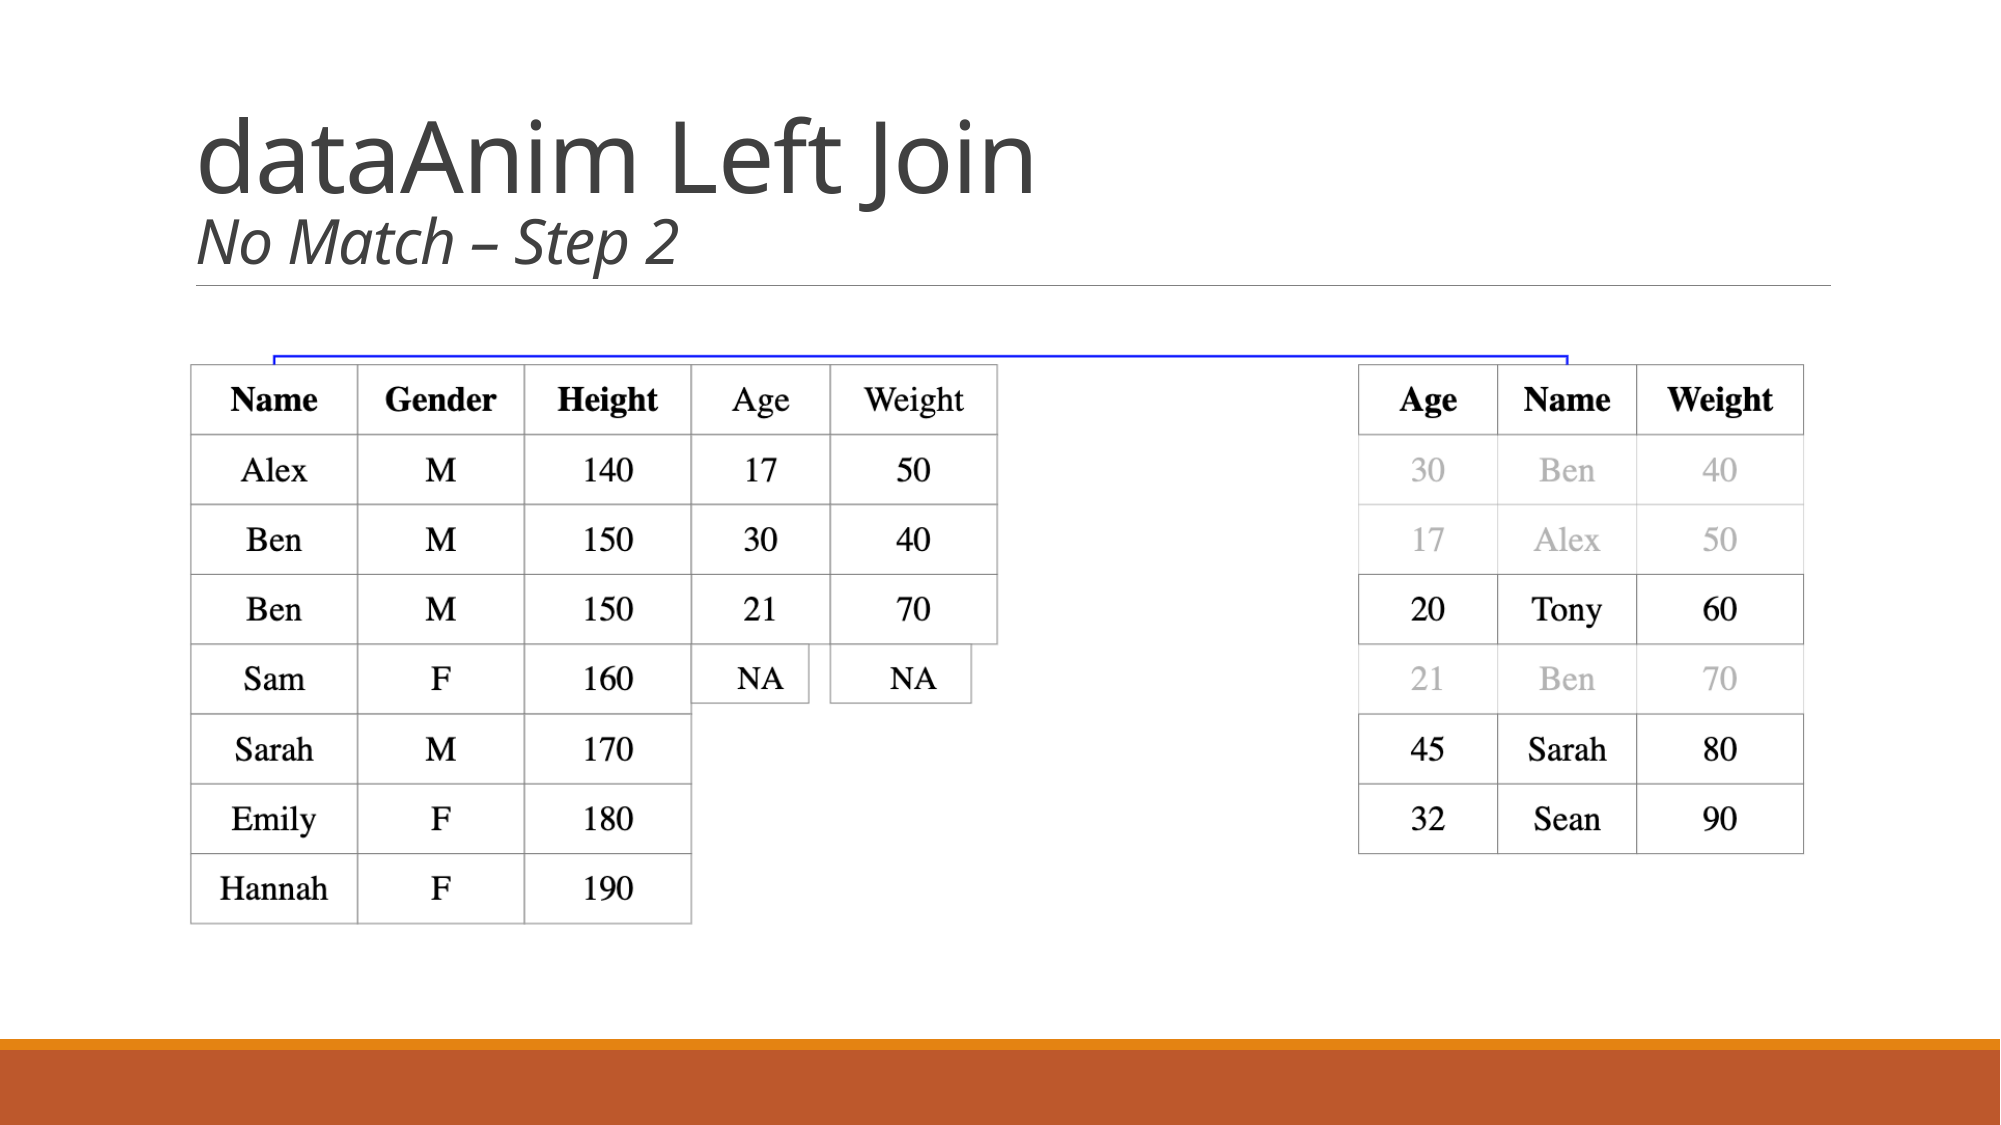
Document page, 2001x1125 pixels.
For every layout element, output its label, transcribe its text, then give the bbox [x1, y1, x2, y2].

title dataAnim Left Join No Match – Step 2 [180, 47, 1830, 285]
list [179, 332, 1831, 934]
